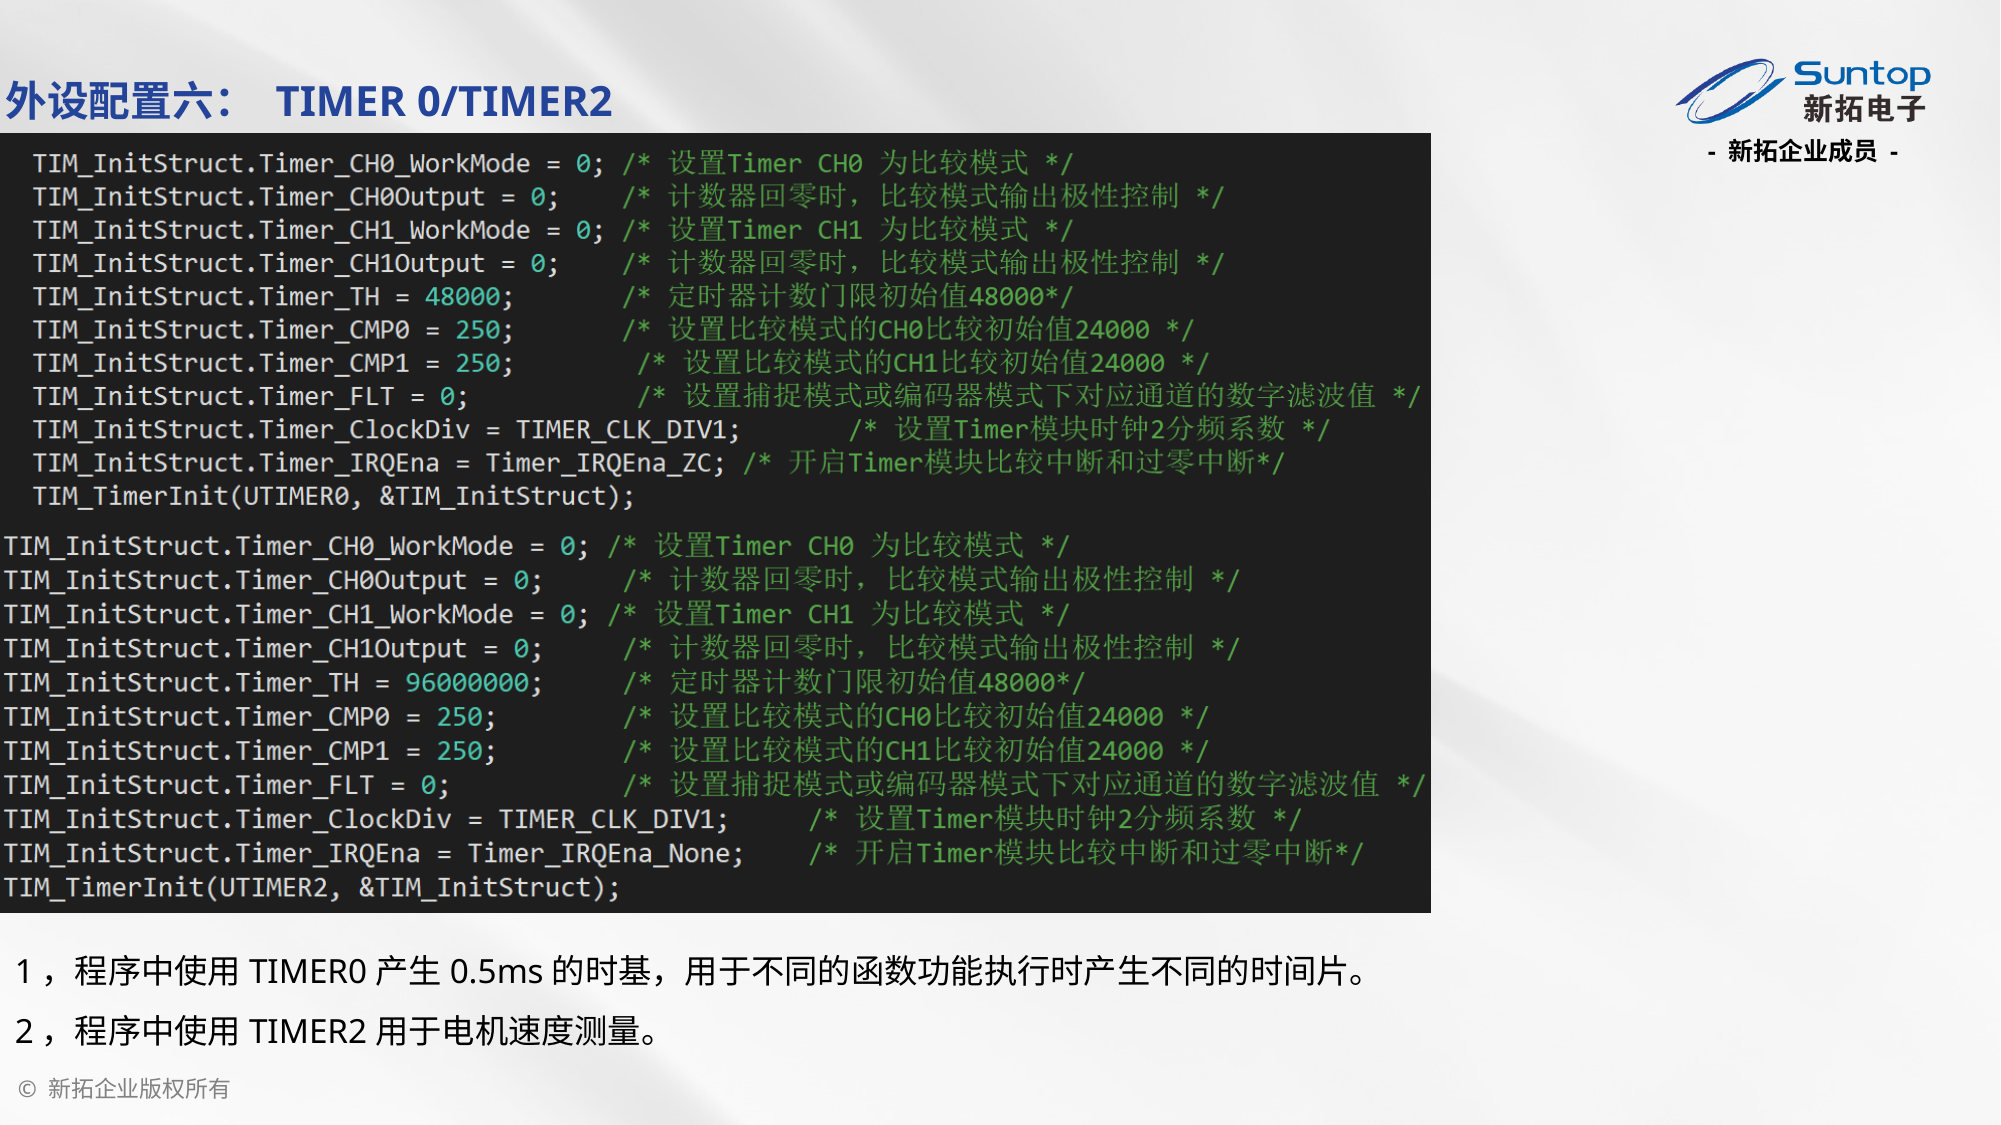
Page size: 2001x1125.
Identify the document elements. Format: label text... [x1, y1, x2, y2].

picture [1665, 39, 1940, 143]
text_box 1，程序中使用TIMER0产生0.5ms的时基，用于不同的函数功能执行时产生不同的时间片。 2，程序中使用TIMER2用于电机速度测量。 [0, 923, 1962, 1058]
picture [0, 133, 1431, 913]
text_box 外设配置六： TIMER 0/TIMER2 [0, 67, 643, 133]
